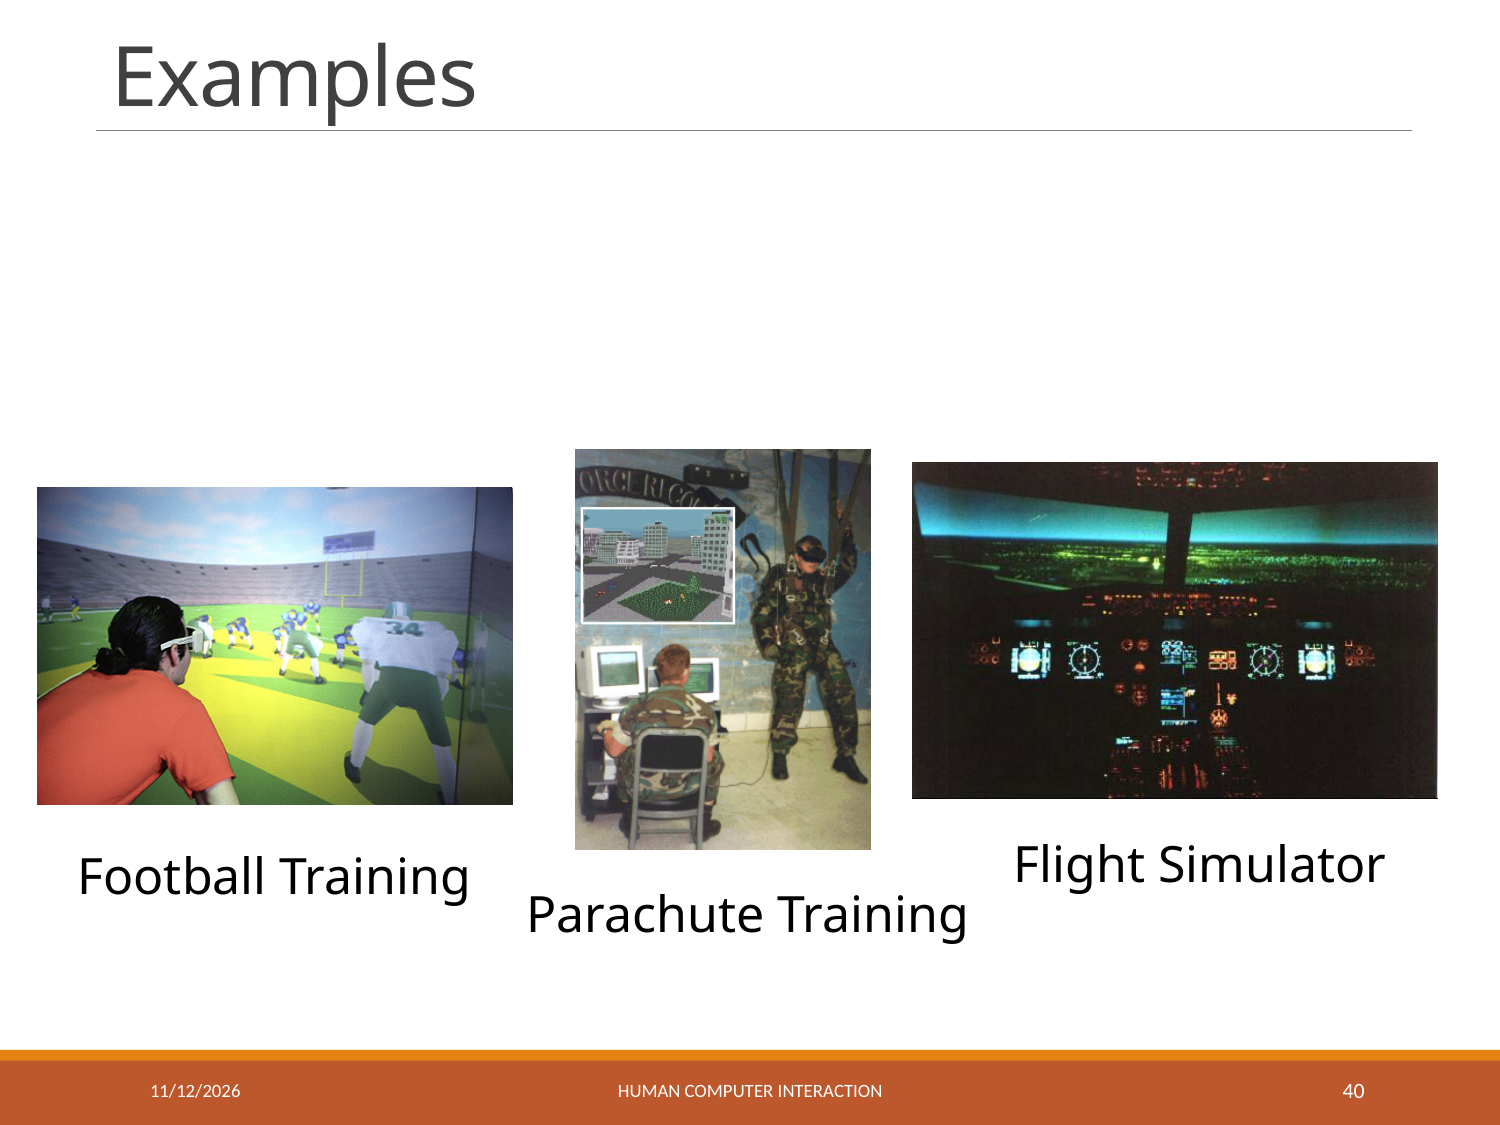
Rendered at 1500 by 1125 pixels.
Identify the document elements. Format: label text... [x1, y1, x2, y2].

footer Human Computer Interaction [453, 1059, 1047, 1120]
slide_number 40 [1218, 1059, 1380, 1120]
text_box Flight Simulator [998, 824, 1402, 900]
picture [574, 449, 872, 851]
picture [36, 486, 513, 805]
picture [911, 461, 1438, 800]
title Examples [96, 19, 1413, 131]
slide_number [135, 1059, 440, 1120]
text_box Parachute Training [511, 874, 984, 950]
text_box Football Training [62, 837, 487, 913]
